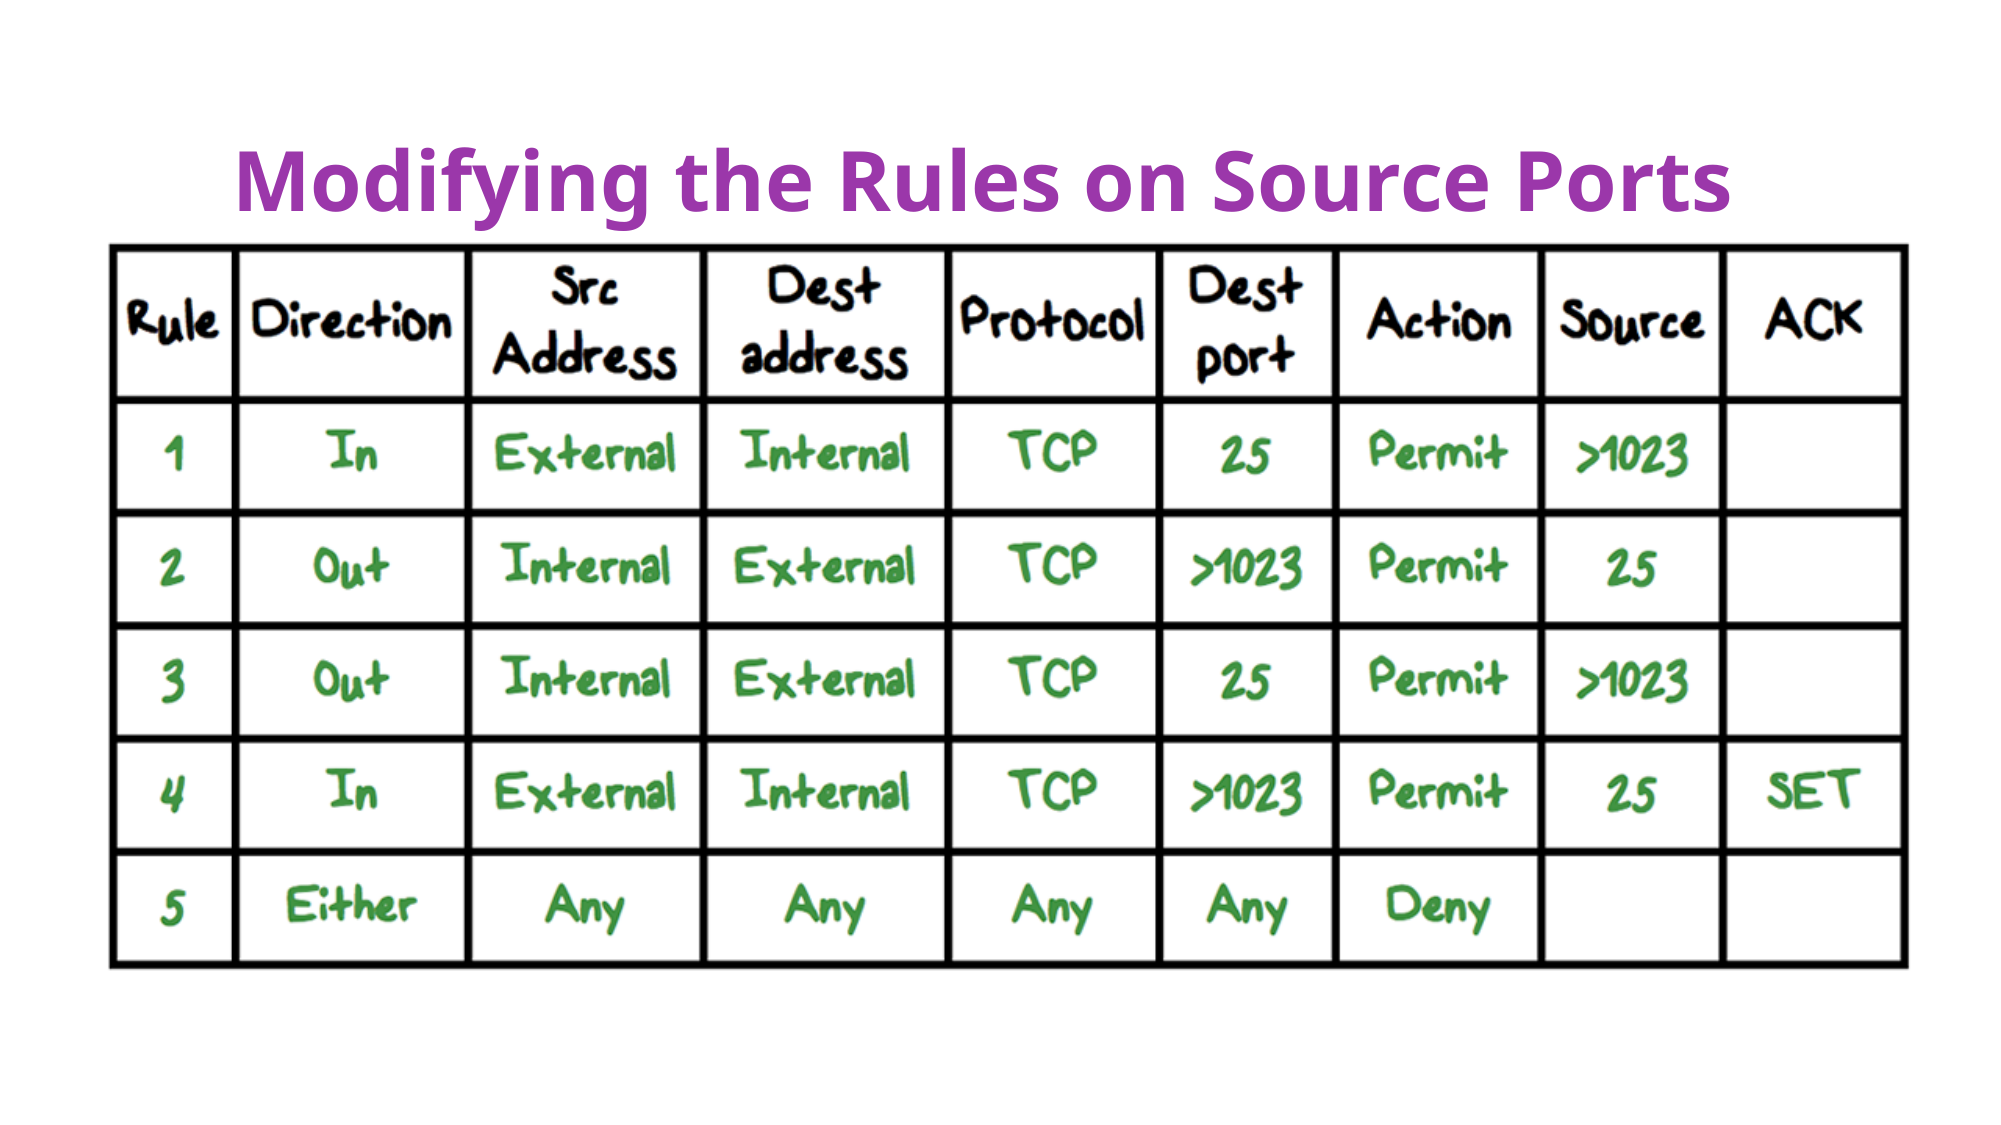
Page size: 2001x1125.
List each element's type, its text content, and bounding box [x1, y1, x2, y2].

title Modifying the Rules on Source Ports [133, 59, 1834, 232]
picture [95, 232, 1956, 1027]
